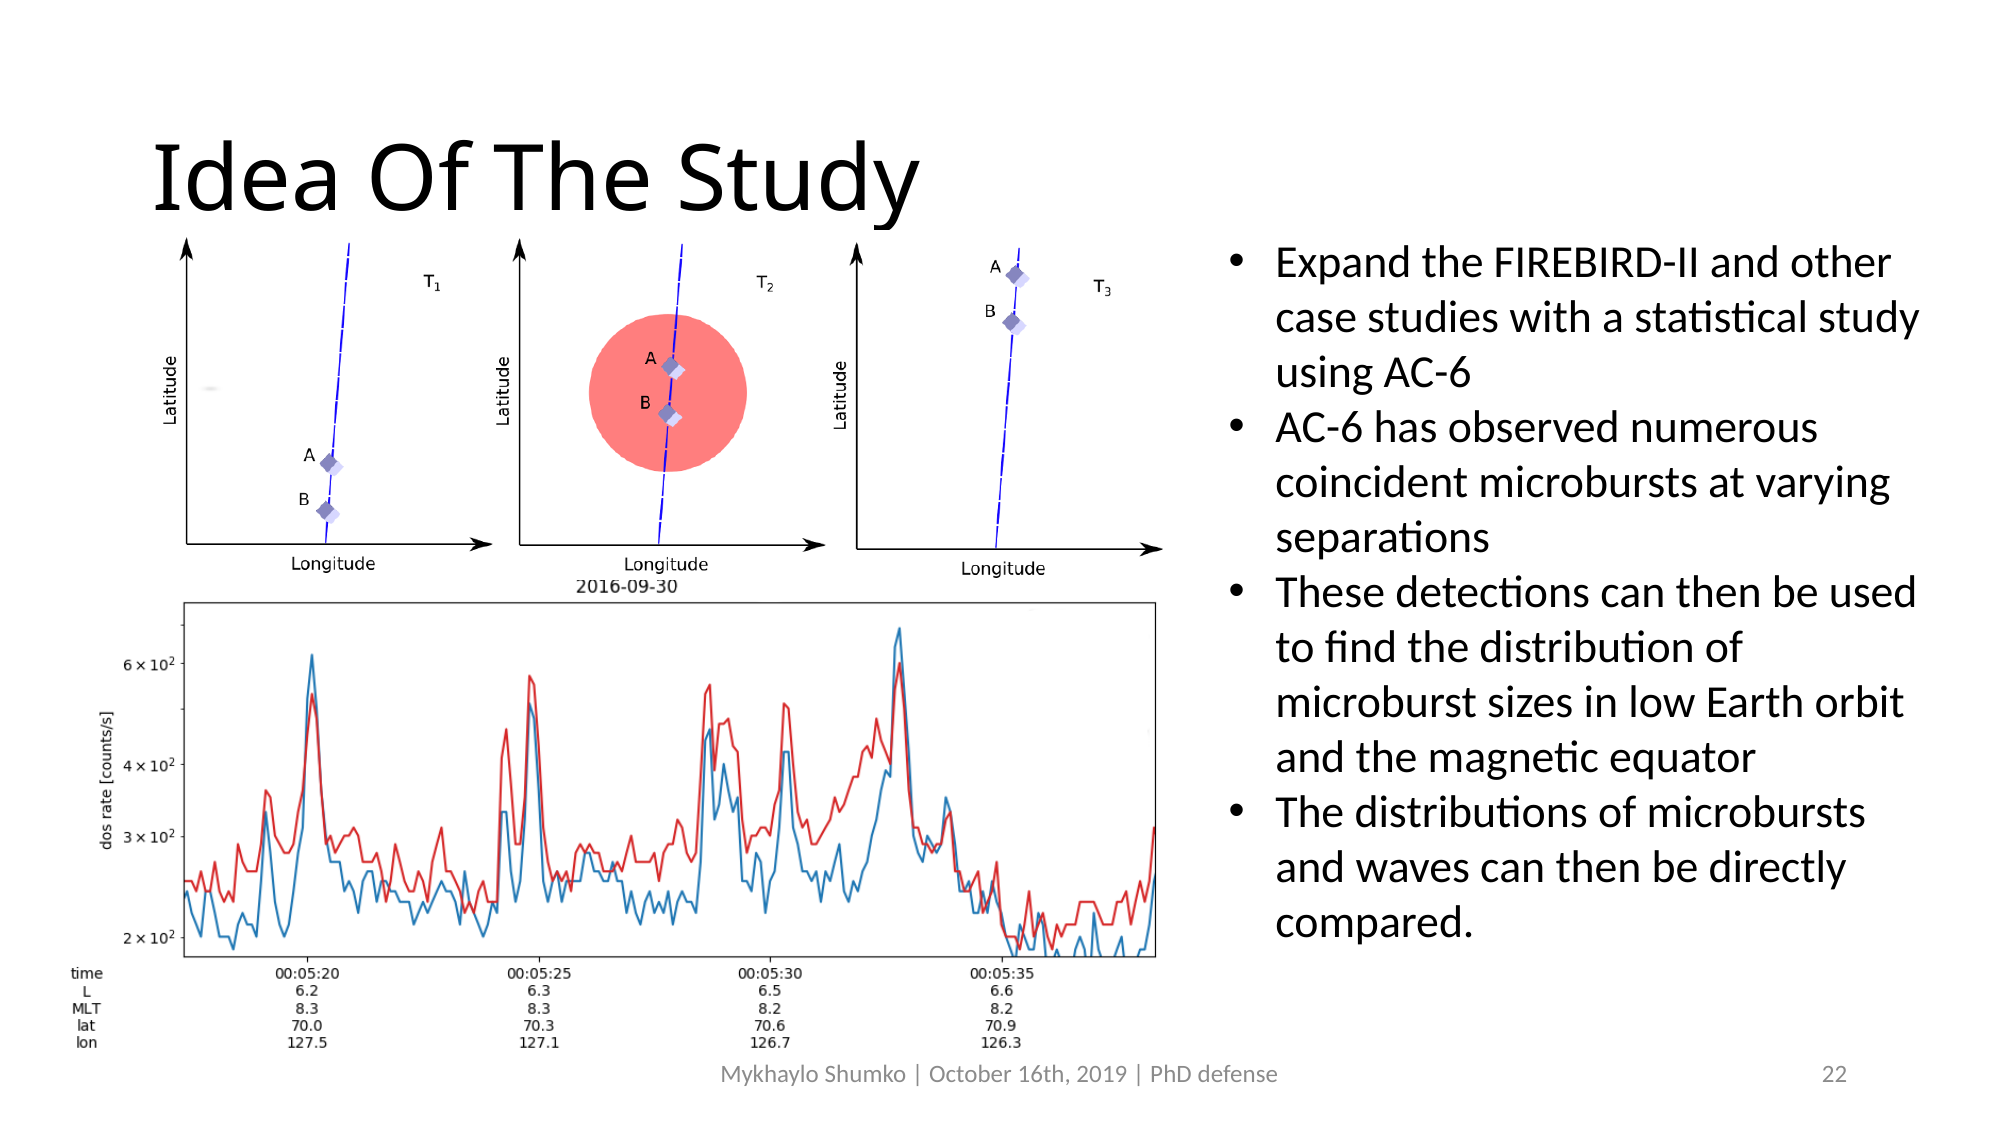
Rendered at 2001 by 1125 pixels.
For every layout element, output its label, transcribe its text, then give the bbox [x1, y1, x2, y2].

slide_number 22 [1412, 1042, 1863, 1103]
text_box Expand the FIREBIRD-II and other case studies with a statistical study using AC-6 AC-6 has observed numerous coincident microbursts at varying separations These detections can then be used to find the distribution of microburst sizes in low Earth orbit and the magnetic equator The distributions of microbursts and waves can then be directly compared. [1213, 224, 1941, 955]
title Idea Of The Study [137, 59, 1863, 303]
picture [57, 580, 1172, 1052]
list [159, 230, 1172, 580]
footer Mykhaylo Shumko | October 16th, 2019 | PhD defense [662, 1042, 1338, 1103]
